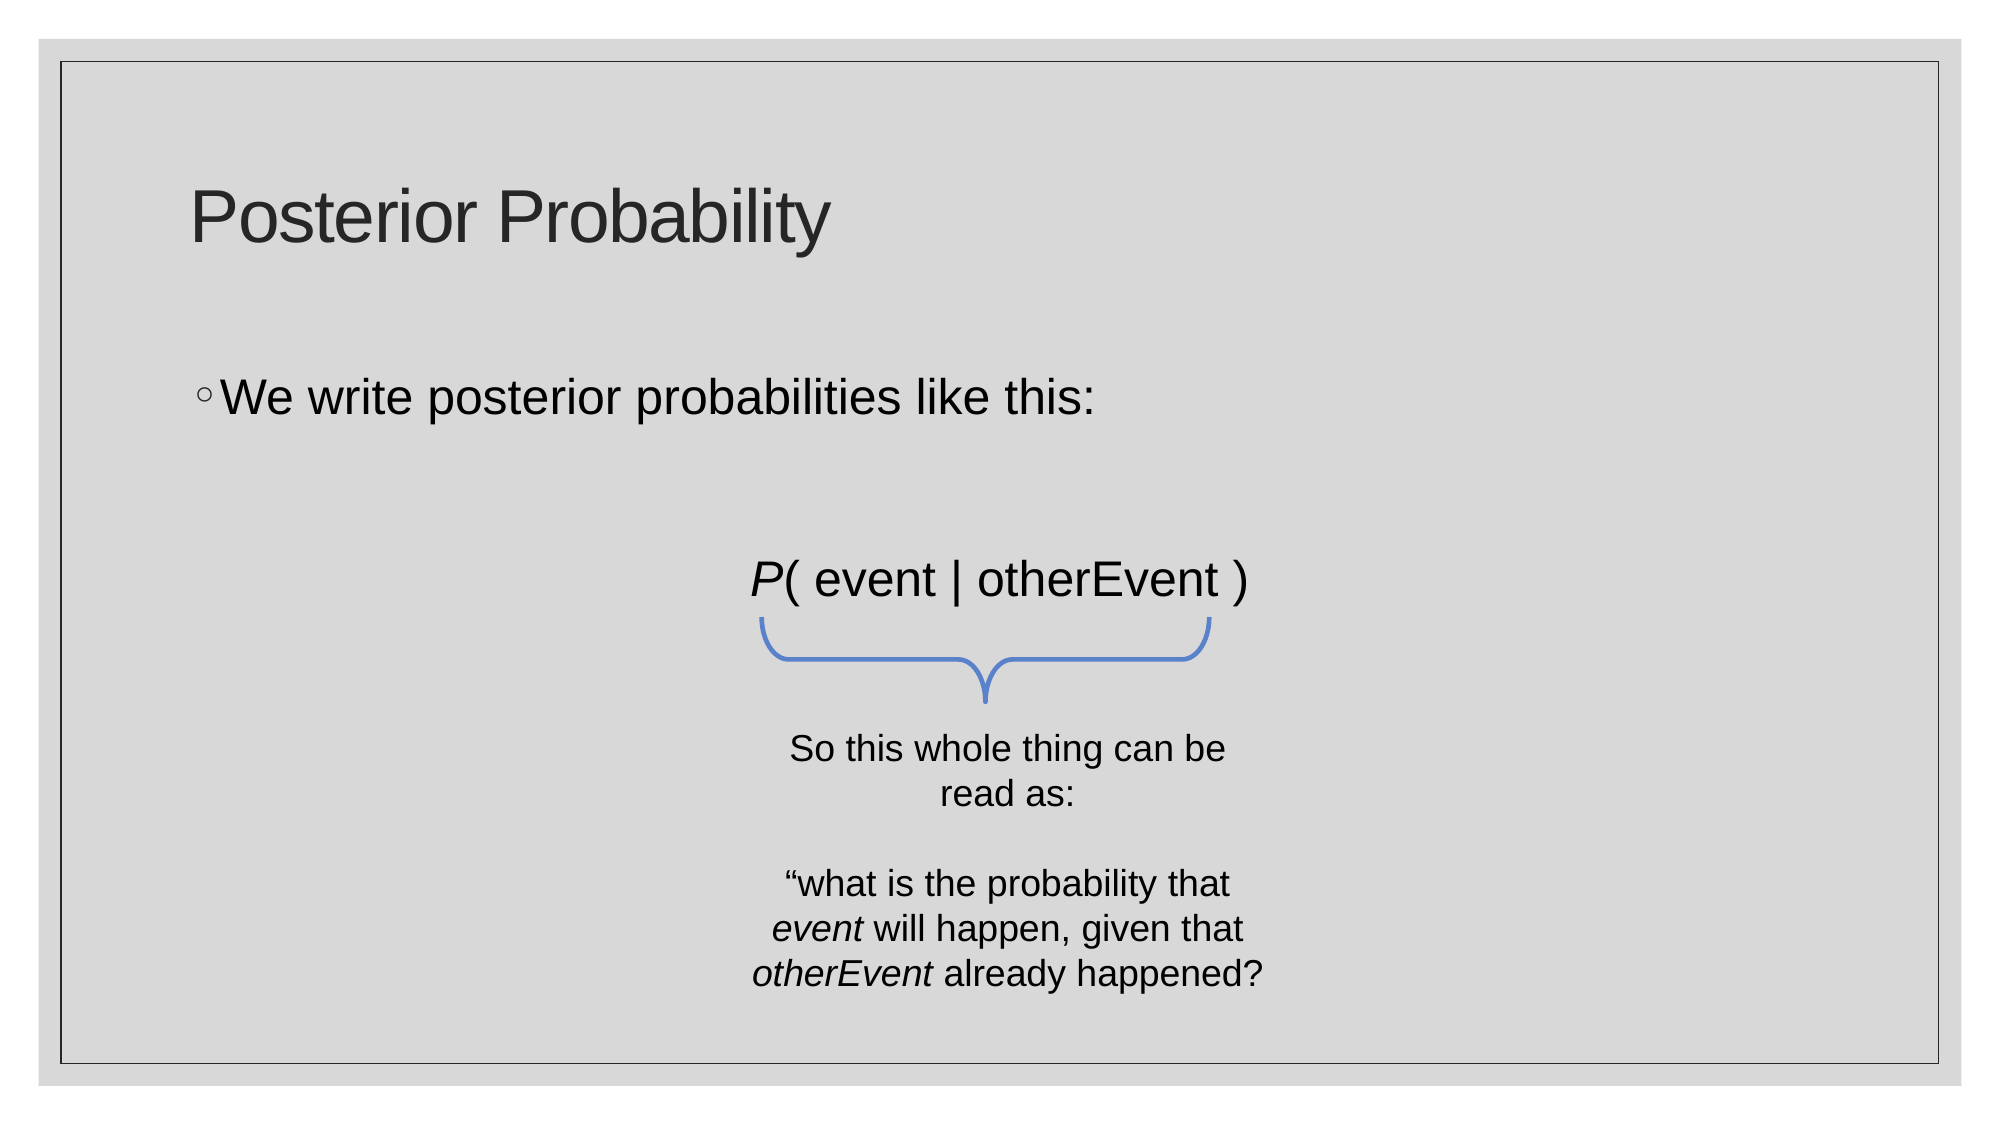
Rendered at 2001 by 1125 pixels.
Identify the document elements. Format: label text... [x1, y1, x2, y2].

title Posterior Probability [174, 105, 1825, 331]
list We write posterior probabilities like this: P( event | otherEvent ) [174, 345, 1825, 977]
text_box [761, 616, 1210, 703]
text_box So this whole thing can be read as: “what is the probability that event will happen, given that otherEvent already happened? [735, 716, 1280, 1002]
